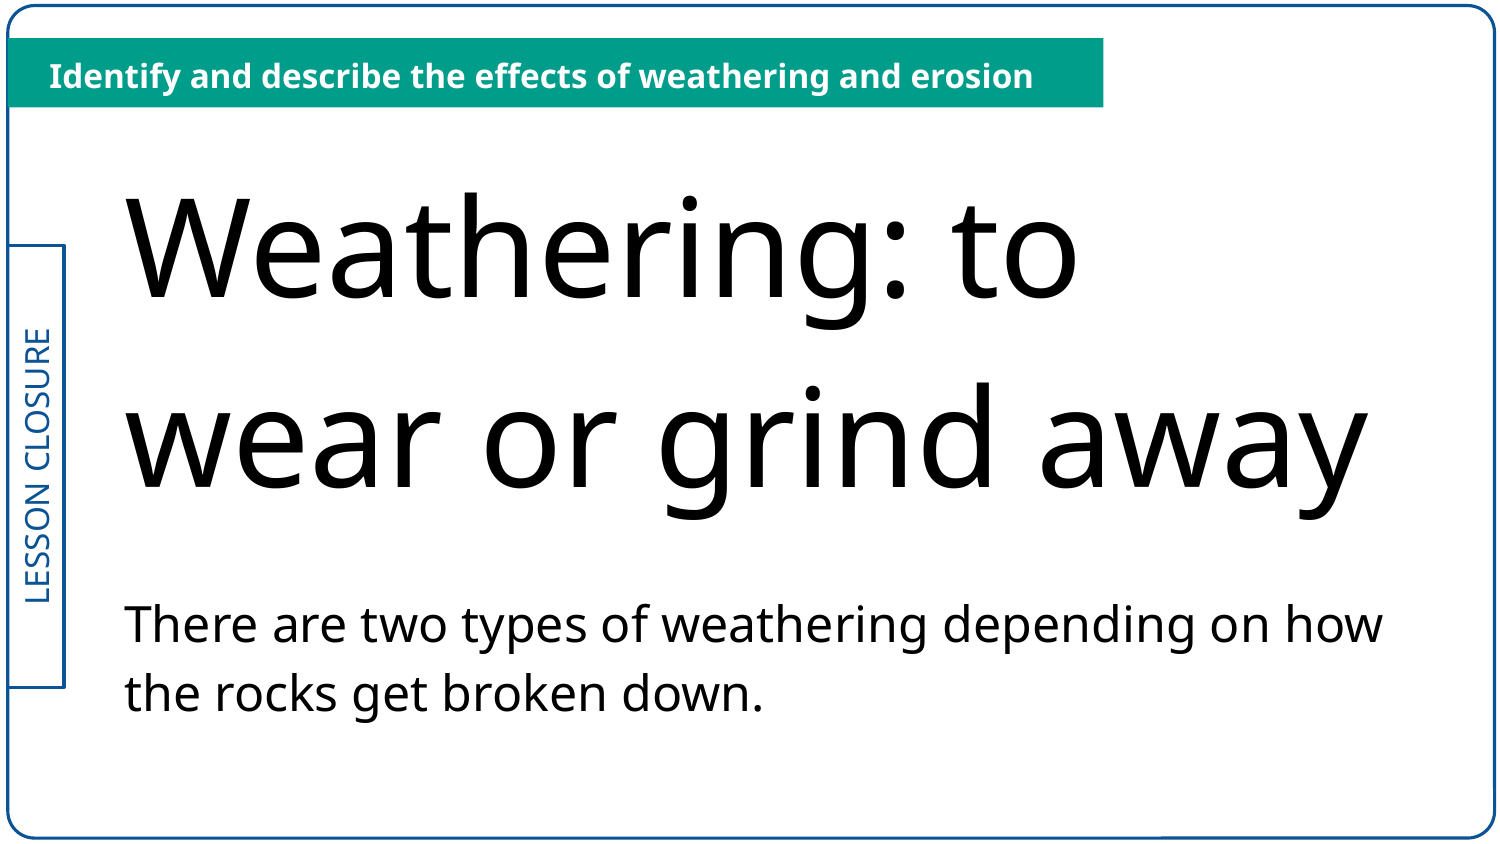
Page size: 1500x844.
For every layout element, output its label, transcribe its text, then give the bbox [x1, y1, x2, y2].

list Weathering: to wear or grind away There are two types of weathering depending on how the rocks get broken down. [90, 120, 1450, 814]
subtitle Identify and describe the effects of weathering and erosion [15, 43, 1097, 101]
